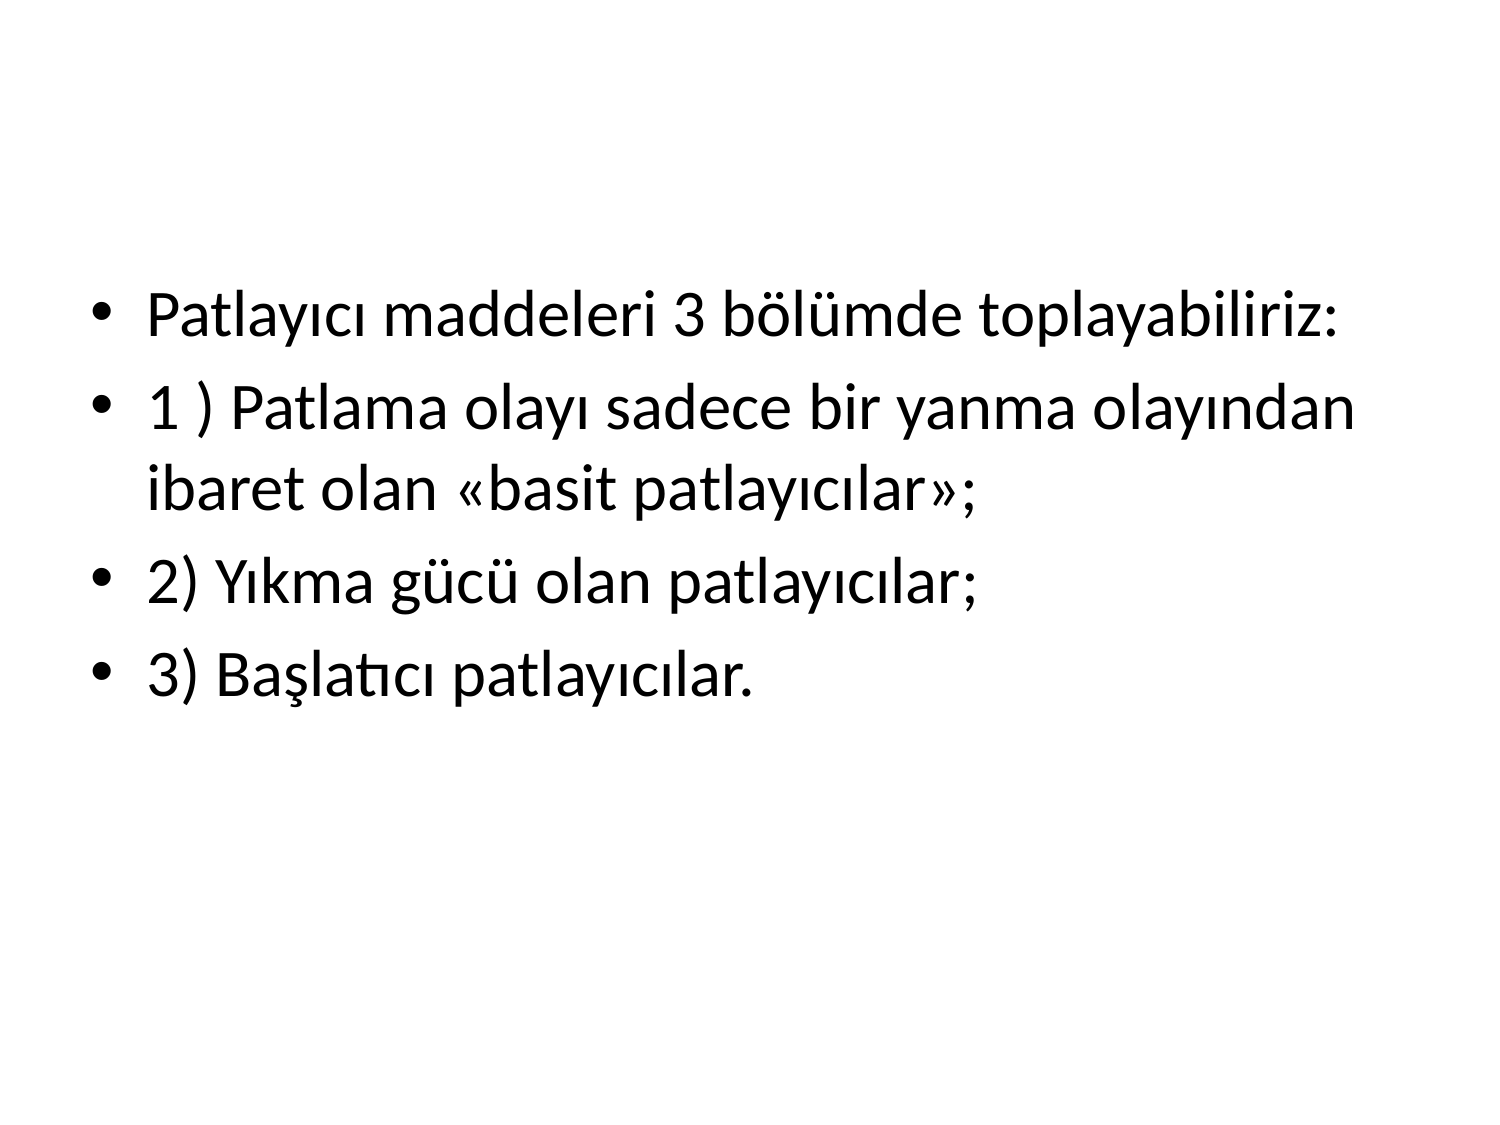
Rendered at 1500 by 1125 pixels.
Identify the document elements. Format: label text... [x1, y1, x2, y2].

list Patlayıcı maddeleri 3 bölümde toplayabiliriz: 1 ) Patlama olayı sadece bir yanma olayından ibaret olan «basit patlayıcılar»; 2) Yıkma gücü olan patlayıcılar; 3) Başlatıcı patlayıcılar. [75, 262, 1425, 1005]
